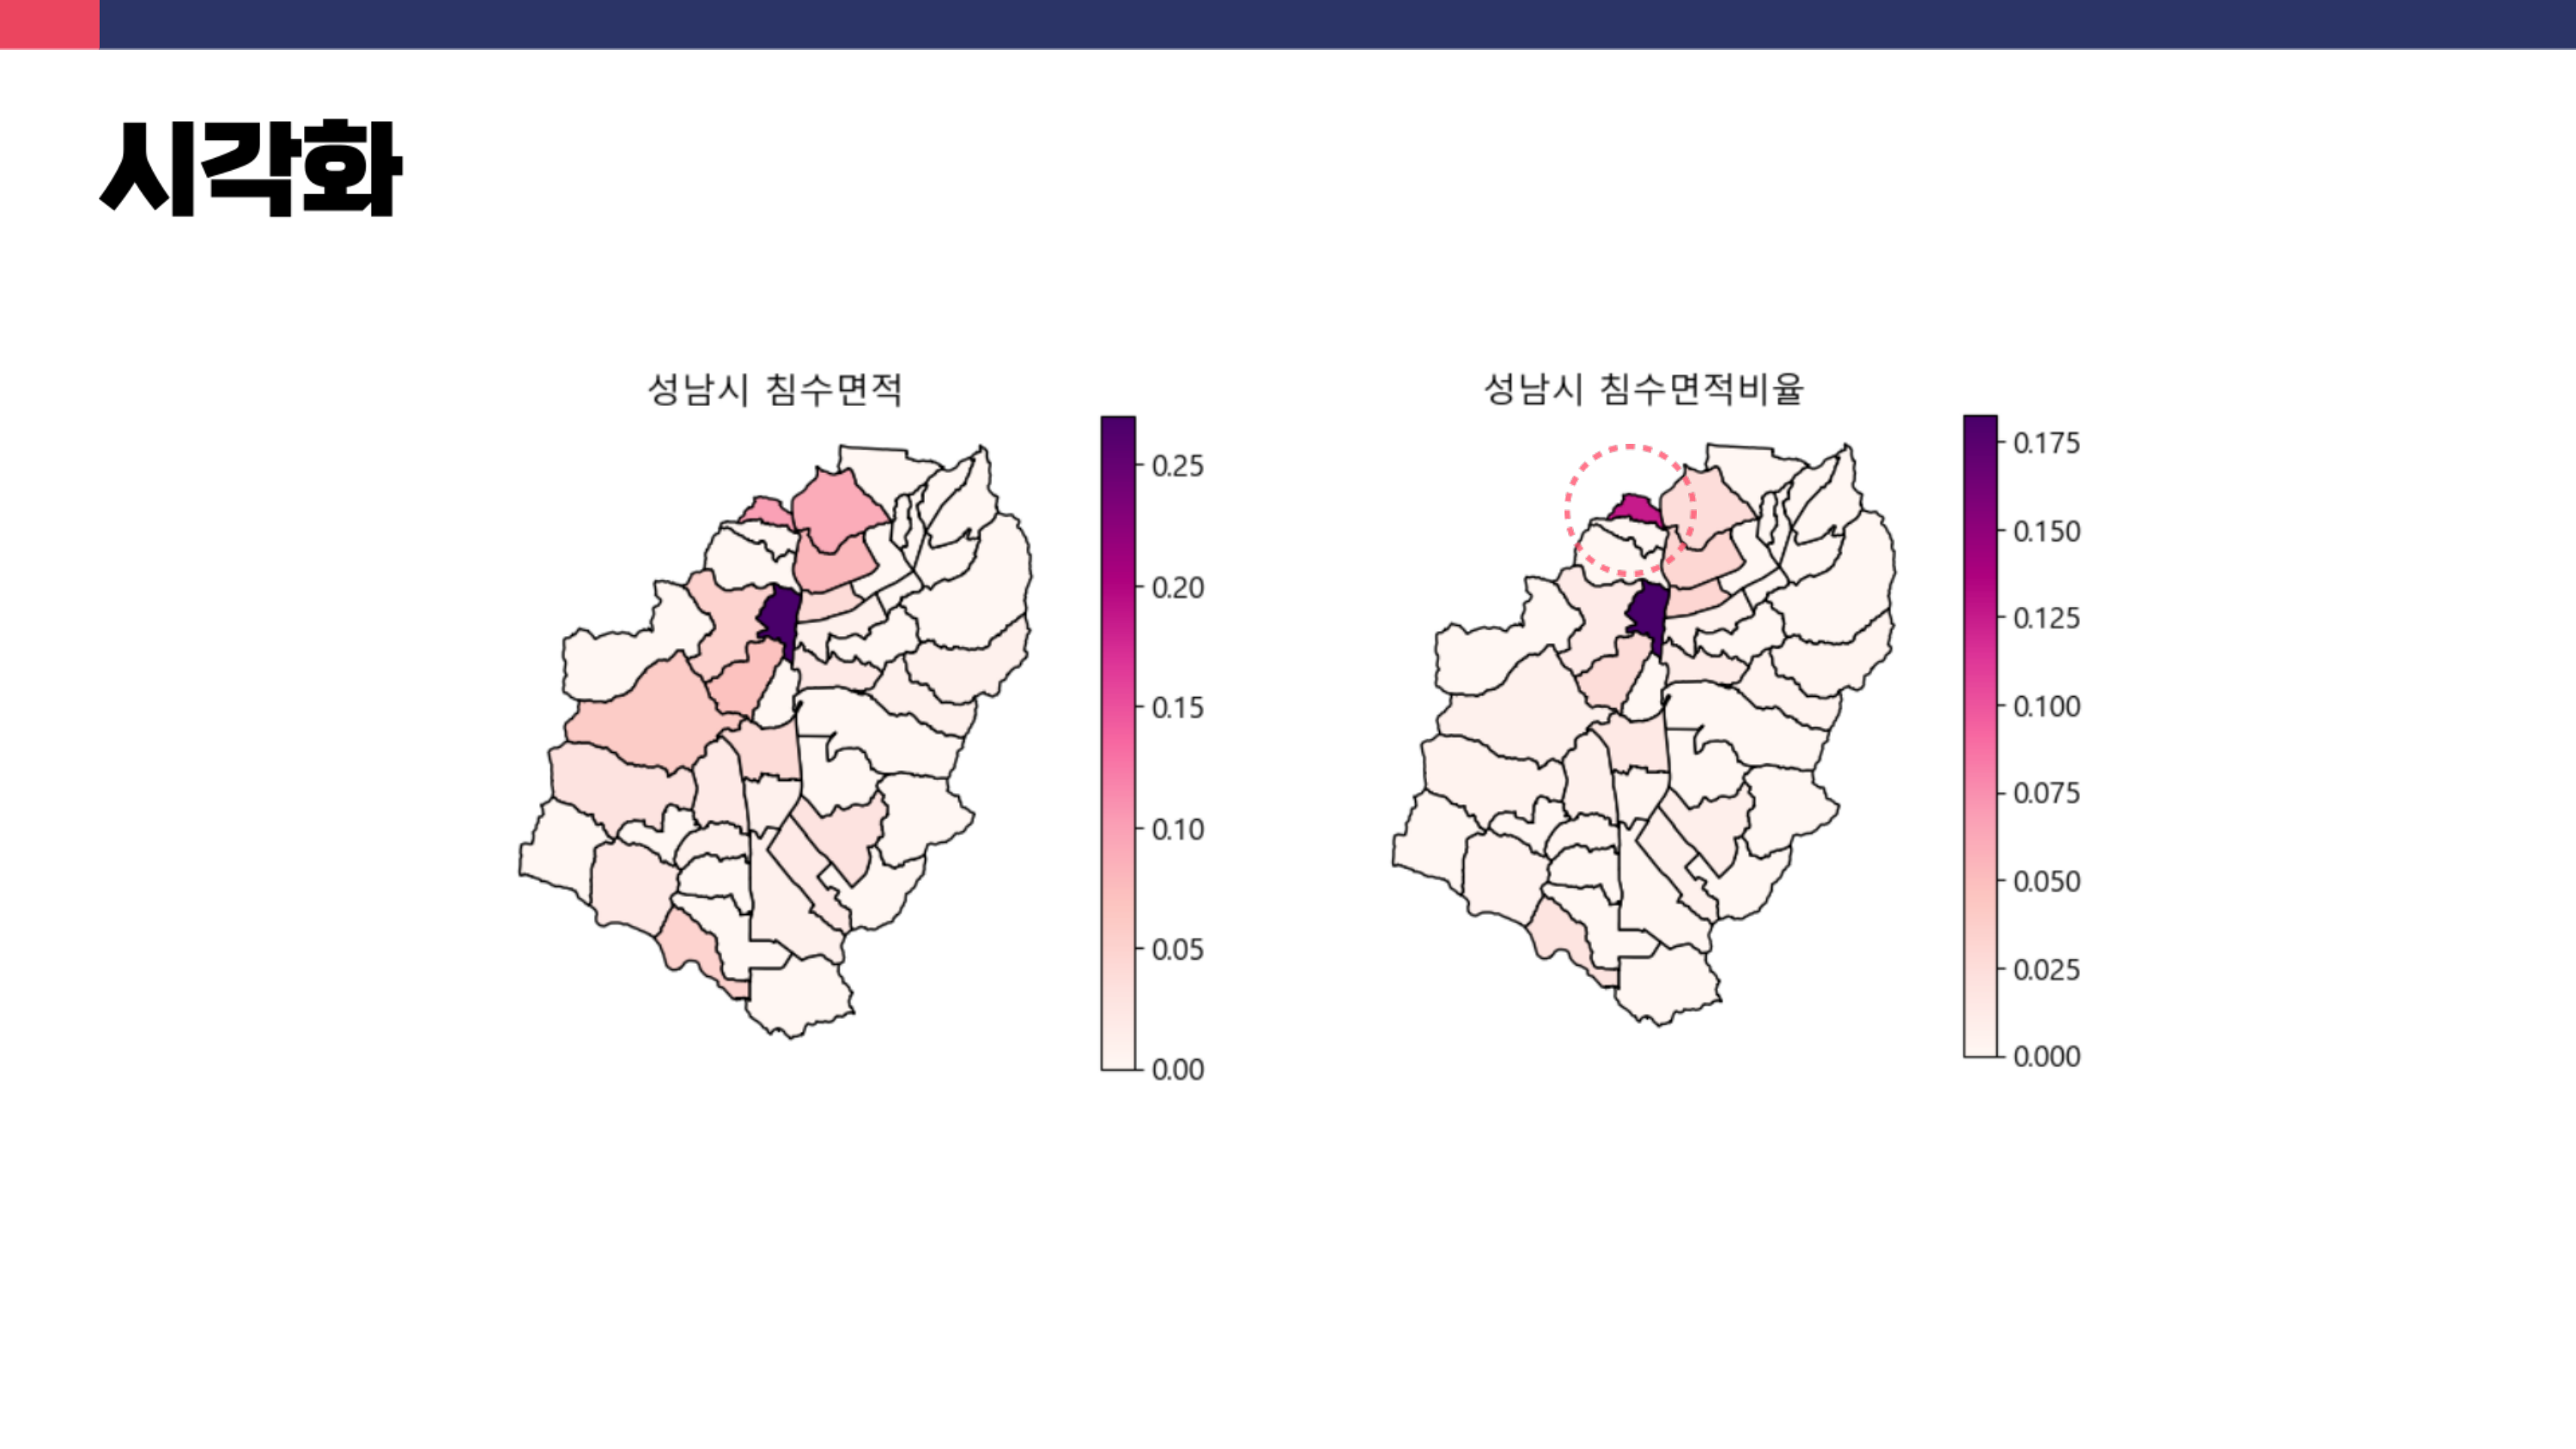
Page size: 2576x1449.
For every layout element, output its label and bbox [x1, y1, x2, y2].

text_box [0, 0, 2576, 50]
text_box [477, 356, 2100, 1106]
picture [64, 44, 499, 337]
text_box [1564, 444, 1698, 577]
